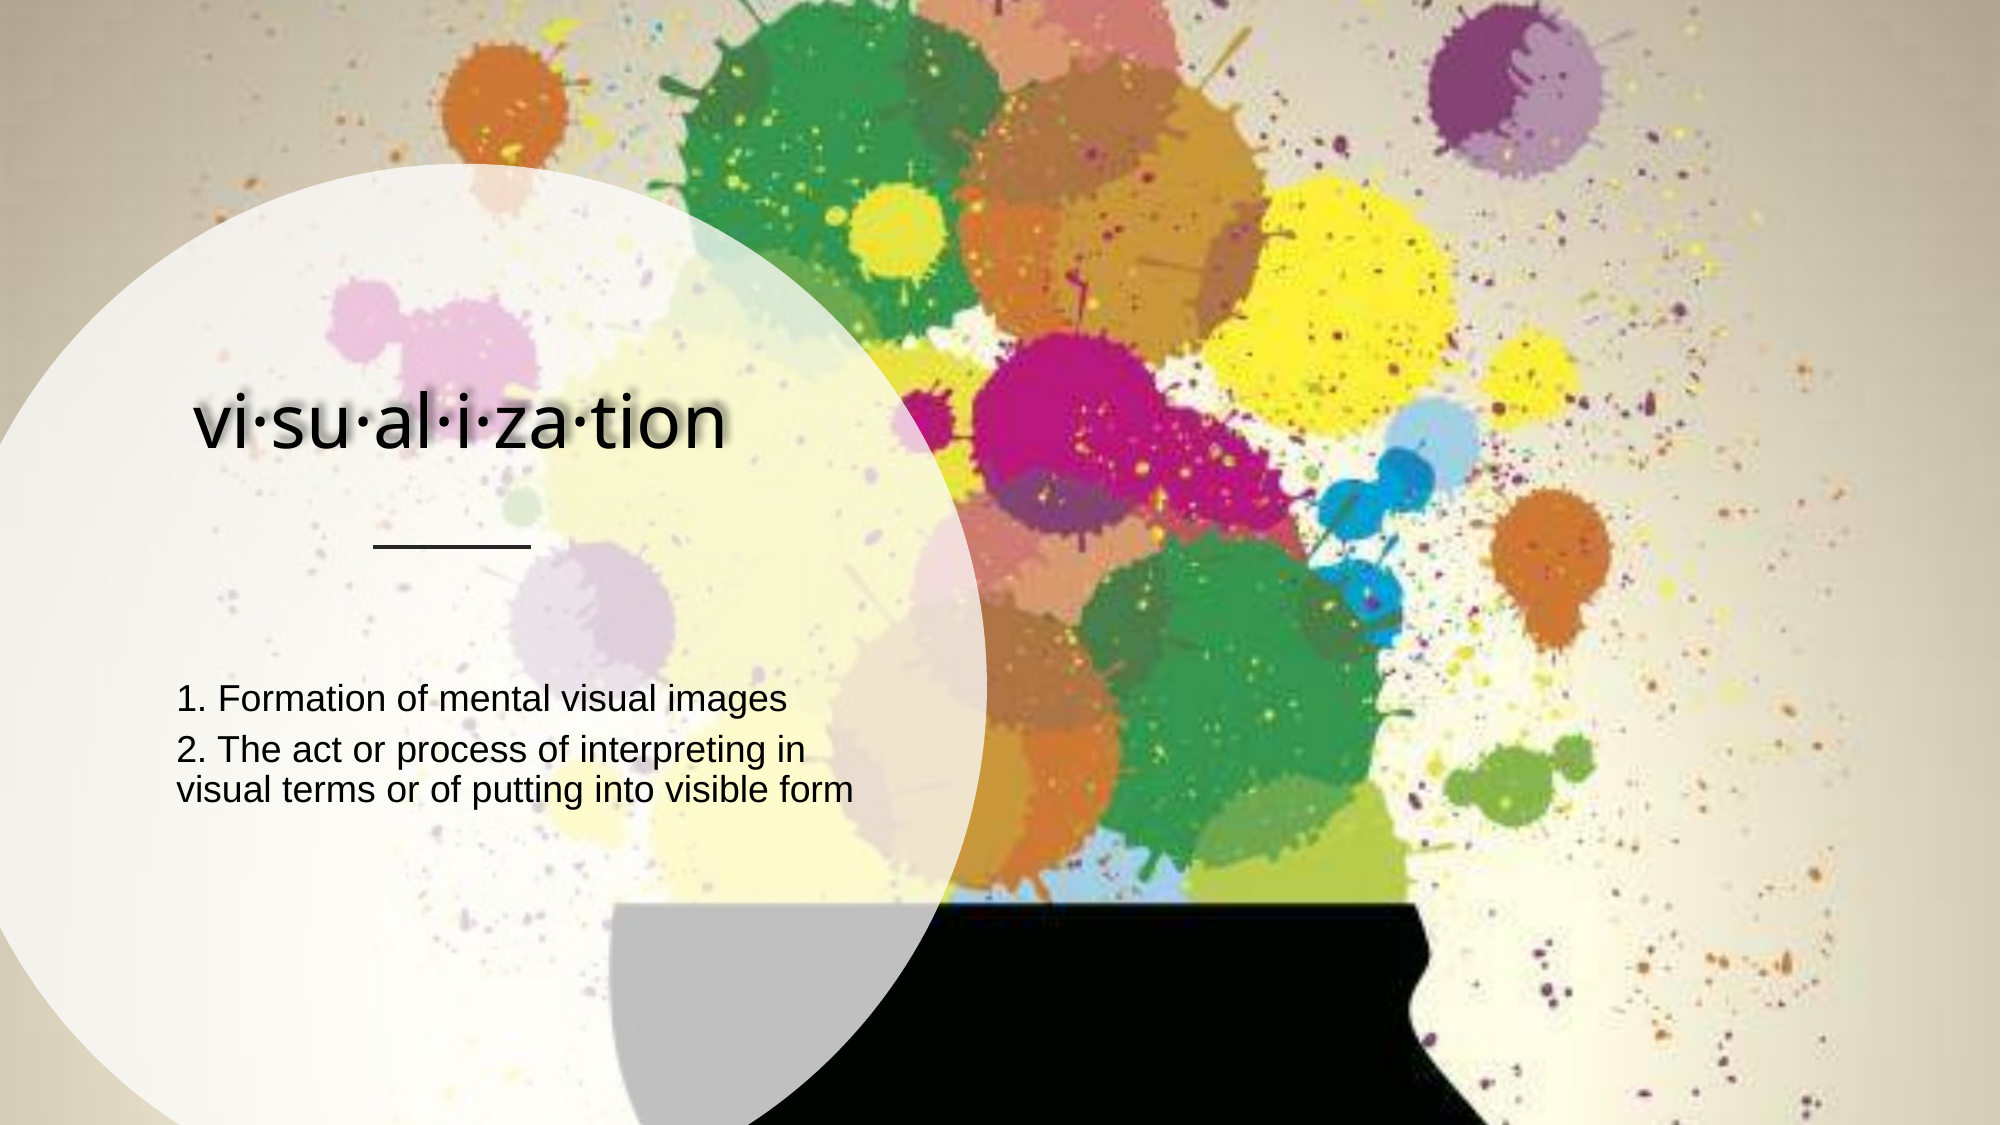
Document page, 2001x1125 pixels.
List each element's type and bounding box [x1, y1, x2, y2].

list [0, 0, 2000, 1125]
